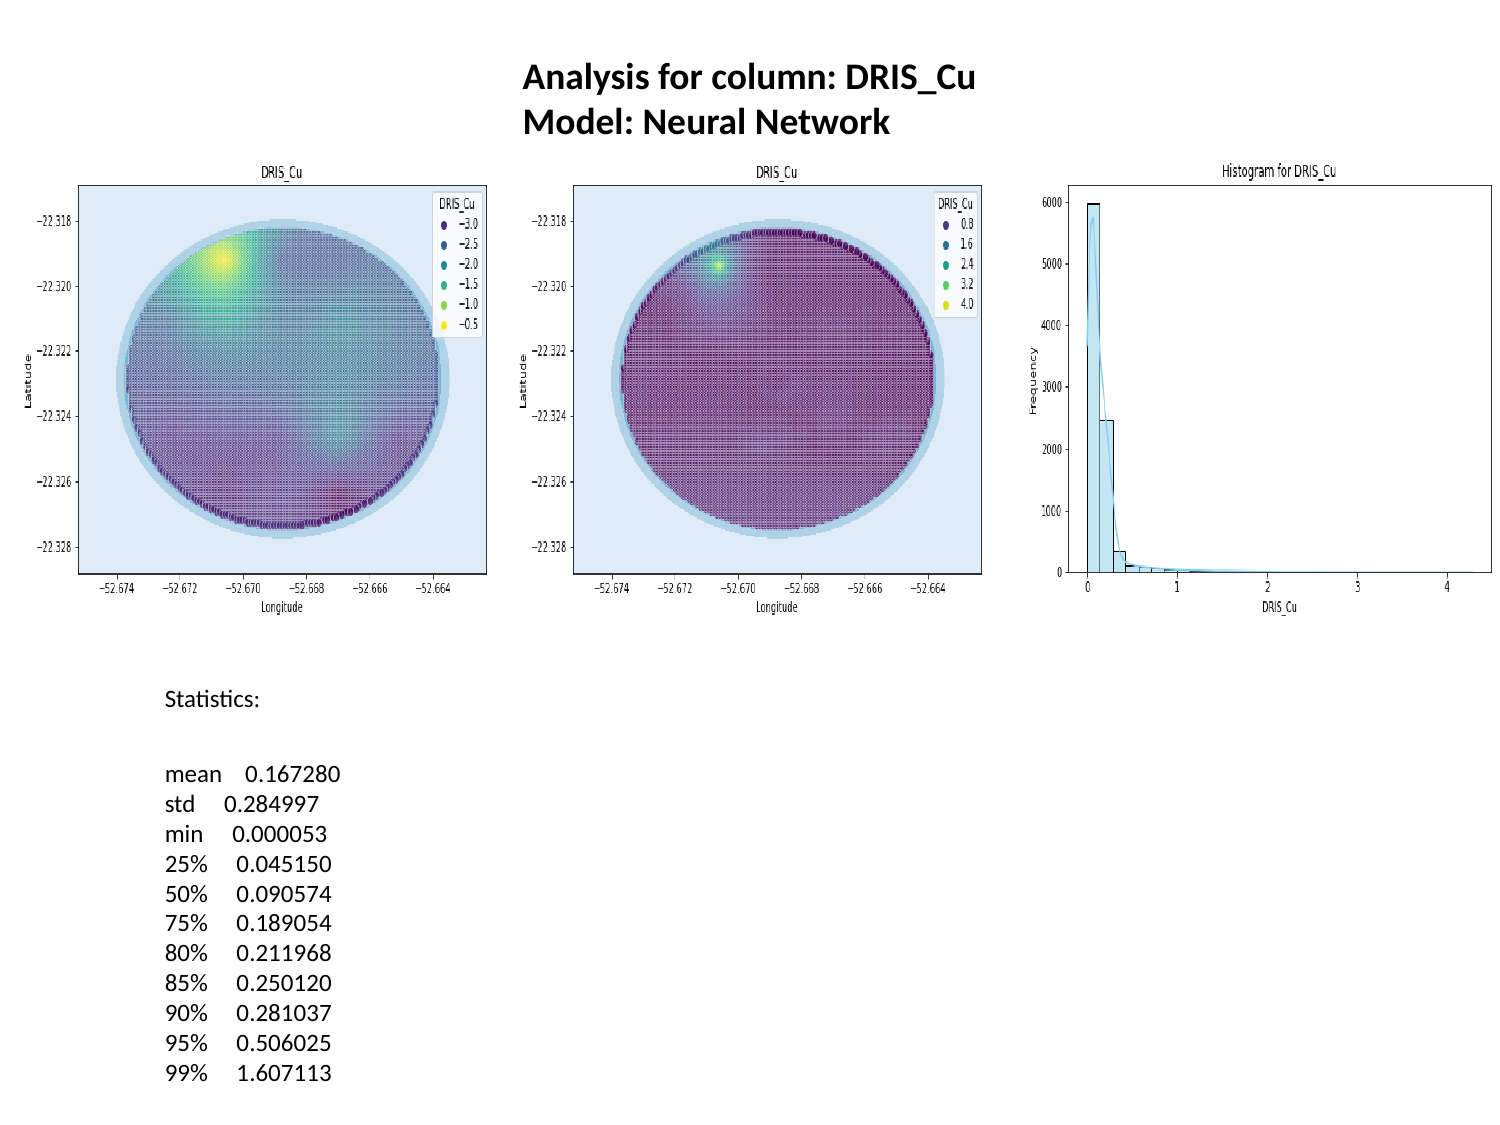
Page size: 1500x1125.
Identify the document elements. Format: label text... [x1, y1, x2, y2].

picture [509, 149, 991, 631]
picture [1019, 149, 1500, 631]
text_box Statistics: mean 0.167280 std 0.284997 min 0.000053 25% 0.045150 50% 0.090574 75% 0.189054 80% 0.211968 85% 0.250120 90% 0.281037 95% 0.506025 99% 1.607113 [149, 674, 1500, 1094]
text_box Analysis for column: DRIS_Cu Model: Neural Network [507, 0, 992, 150]
picture [14, 149, 496, 631]
